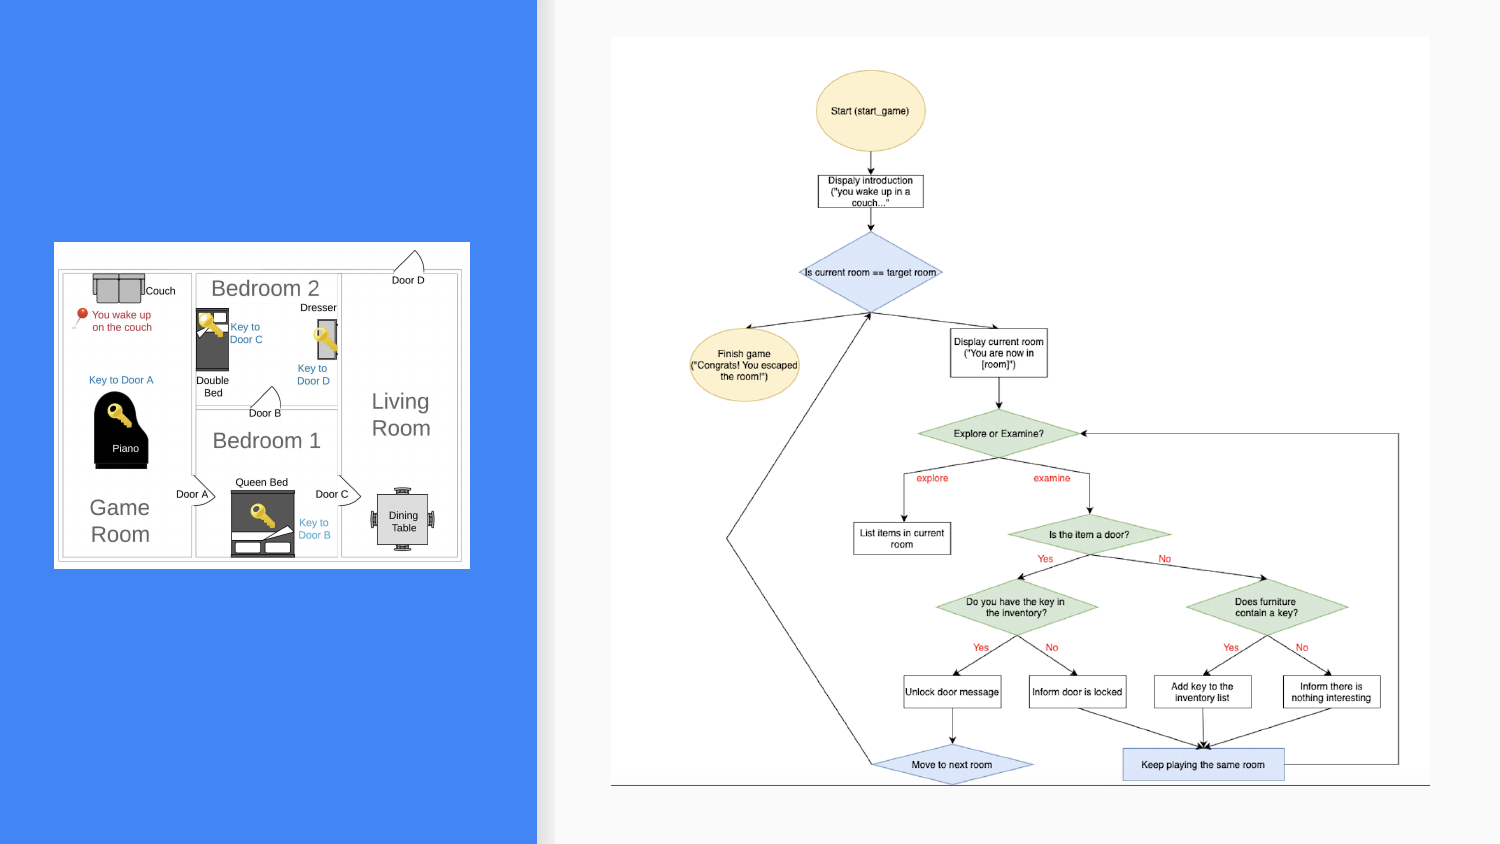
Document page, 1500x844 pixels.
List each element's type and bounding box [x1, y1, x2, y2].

picture [54, 242, 470, 569]
picture [610, 37, 1430, 786]
